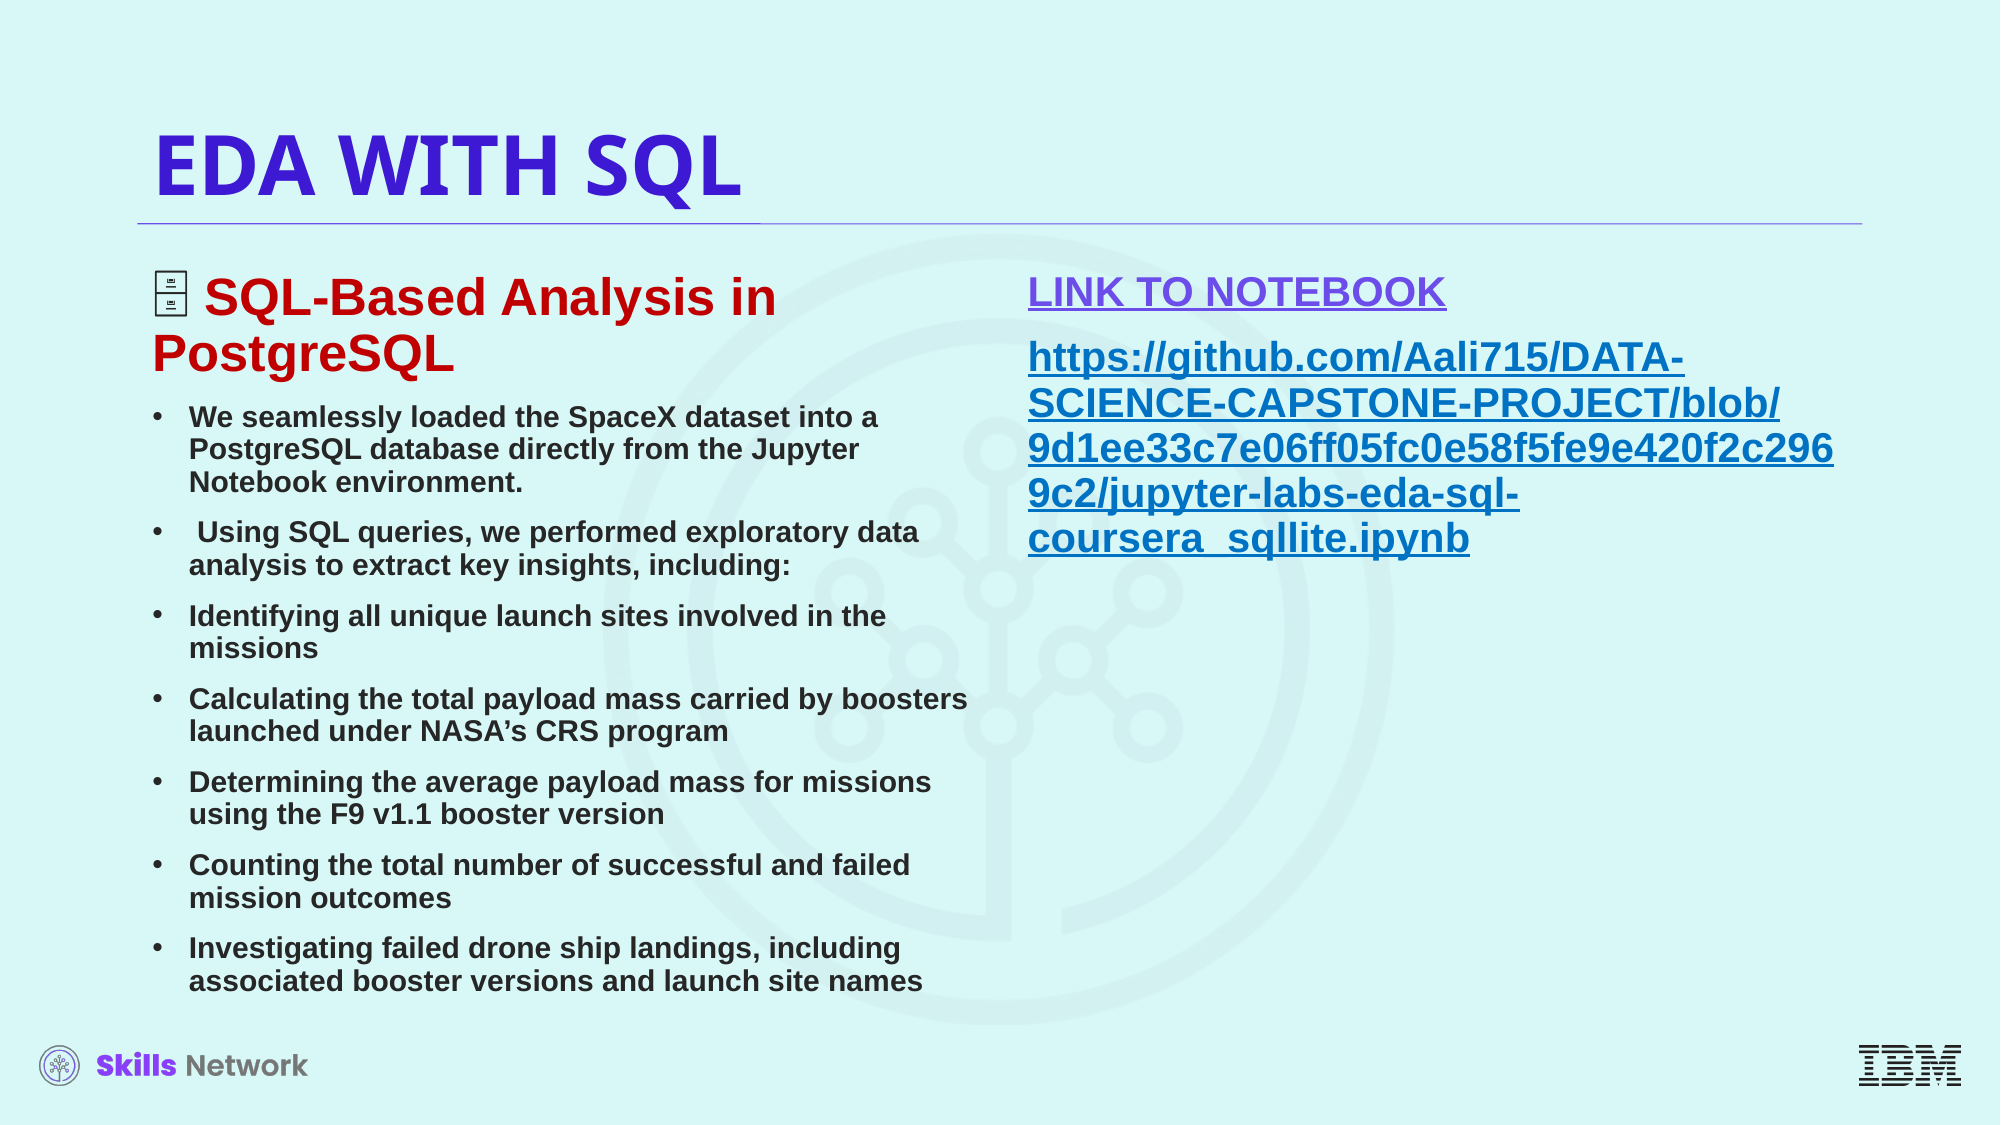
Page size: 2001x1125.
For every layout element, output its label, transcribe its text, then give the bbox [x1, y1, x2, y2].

list 🗄️ SQL-Based Analysis in PostgreSQL We seamlessly loaded the SpaceX dataset into a PostgreSQL database directly from the Jupyter Notebook environment. Using SQL queries, we performed exploratory data analysis to extract key insights, including: Identifying all unique launch sites involved in the missions Calculating the total payload mass carried by boosters launched under NASA’s CRS program Determining the average payload mass for missions using the F9 v1.1 booster version Counting the total number of successful and failed mission outcomes Investigating failed drone ship landings, including associated booster versions and launch site names [137, 262, 988, 1013]
title EDA WITH SQL [137, 59, 1863, 278]
list LINK TO NOTEBOOK https://github.com/Aali715/DATA-SCIENCE-CAPSTONE-PROJECT/blob/9d1ee33c7e06ff05fc0e58f5fe9e420f2c2969c2/jupyter-labs-eda-sql-coursera_sqllite.ipynb [1012, 262, 1863, 1013]
picture [1859, 1045, 1961, 1086]
picture [39, 1045, 308, 1086]
